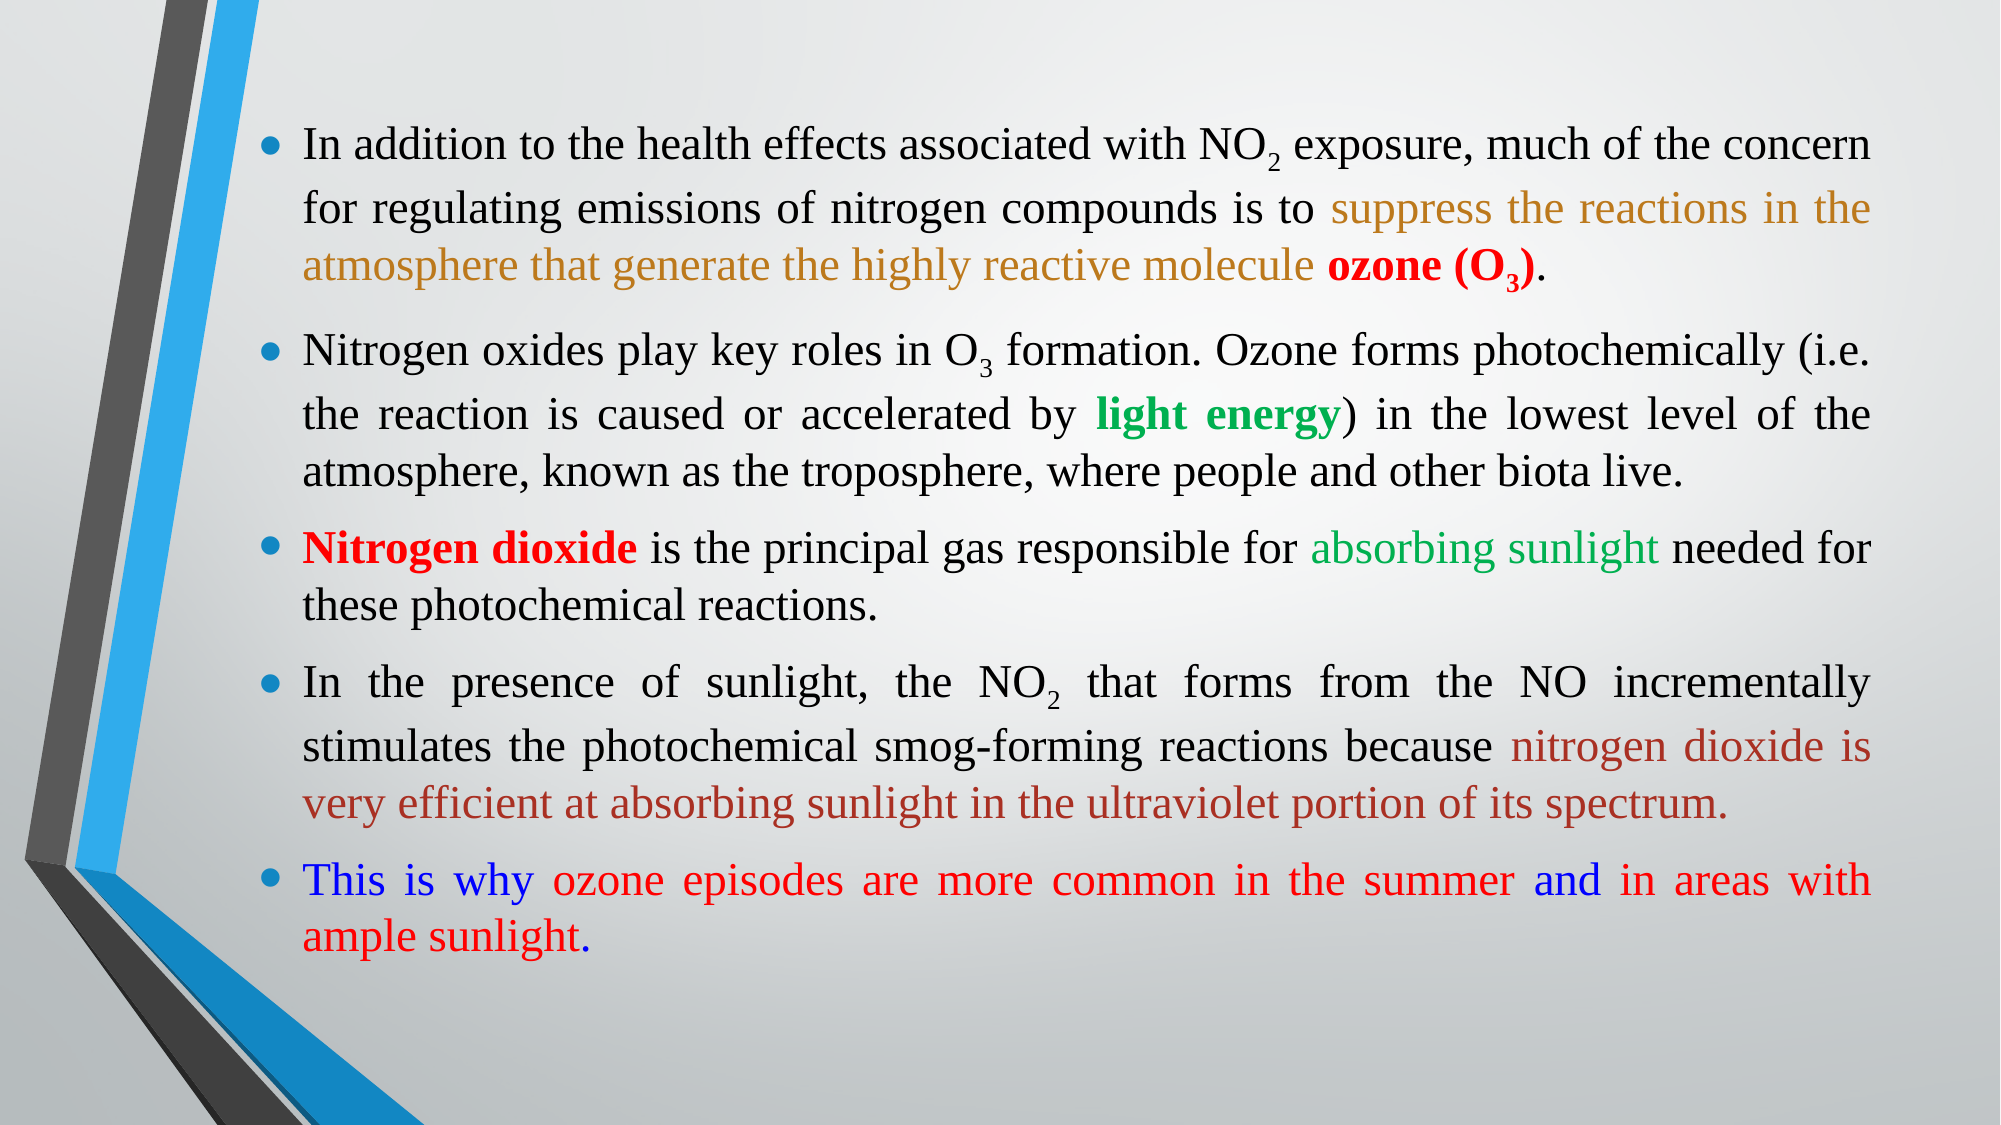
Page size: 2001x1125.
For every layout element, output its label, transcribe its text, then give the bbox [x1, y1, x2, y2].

list In addition to the health effects associated with NO2 exposure, much of the concern for regulating emissions of nitrogen compounds is to suppress the reactions in the atmosphere that generate the highly reactive molecule ozone (O3). Nitrogen oxides play key roles in O3 formation. Ozone forms photochemically (i.e. the reaction is caused or accelerated by light energy) in the lowest level of the atmosphere, known as the troposphere, where people and other biota live. Nitrogen dioxide is the principal gas responsible for absorbing sunlight needed for these photochemical reactions. In the presence of sunlight, the NO2 that forms from the NO incrementally stimulates the photochemical smog-forming reactions because nitrogen dioxide is very efficient at absorbing sunlight in the ultraviolet portion of its spectrum. This is why ozone episodes are more common in the summer and in areas with ample sunlight. [243, 48, 1887, 1026]
